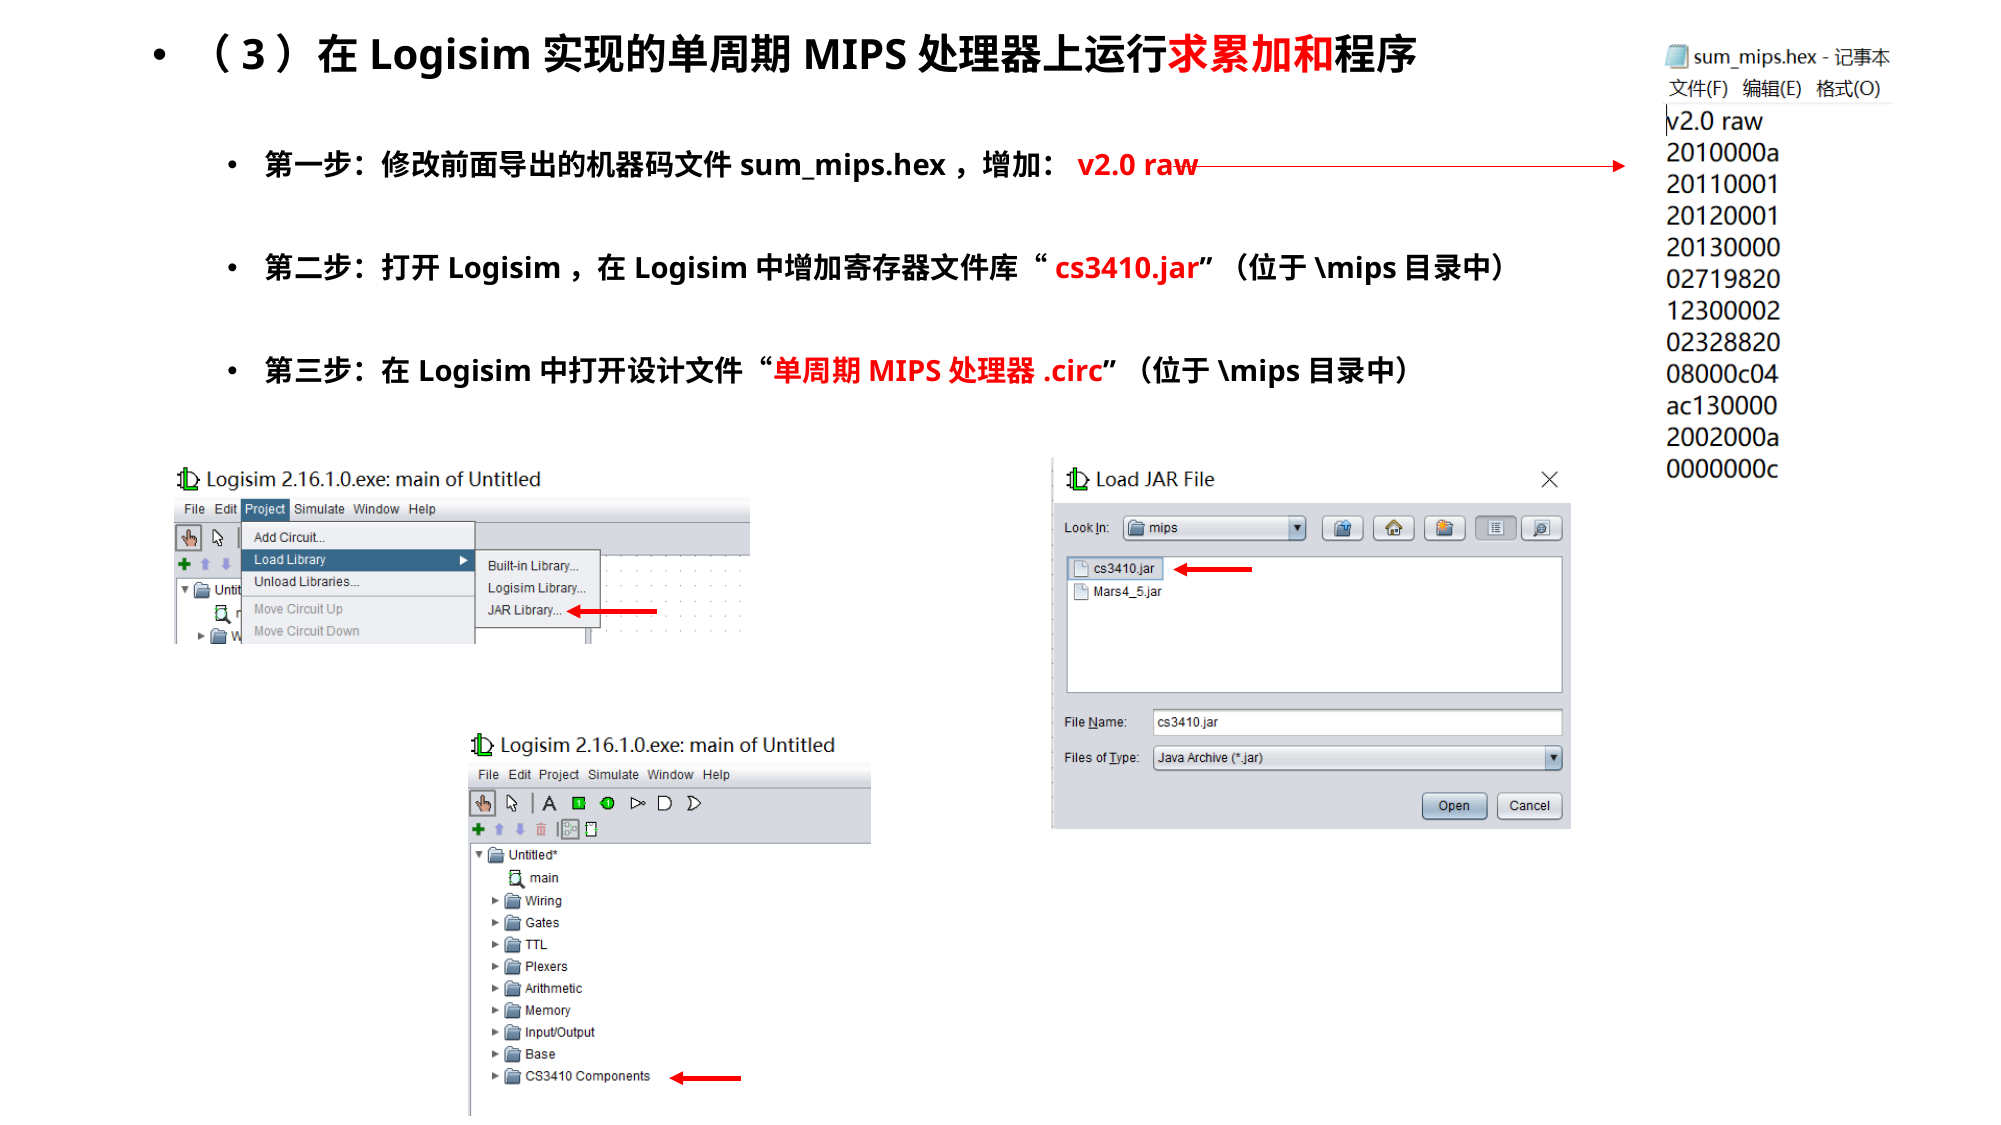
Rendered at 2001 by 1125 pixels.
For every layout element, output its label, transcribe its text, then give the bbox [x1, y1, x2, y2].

picture [174, 461, 750, 644]
picture [1662, 39, 1893, 494]
picture [468, 727, 871, 1116]
picture [1051, 457, 1571, 829]
list （3）在Logisim实现的单周期MIPS处理器上运行求累加和程序 第一步：修改前面导出的机器码文件sum_mips.hex，增加：v2.0 raw 第二步：打开Logisim，在Logisim中增加寄存器文件库“cs3410.jar”（位于\mips目录中） 第三步：在Logisim中打开设计文件“单周期MIPS处理器.circ”（位于\mips目录中） [137, 26, 1863, 740]
